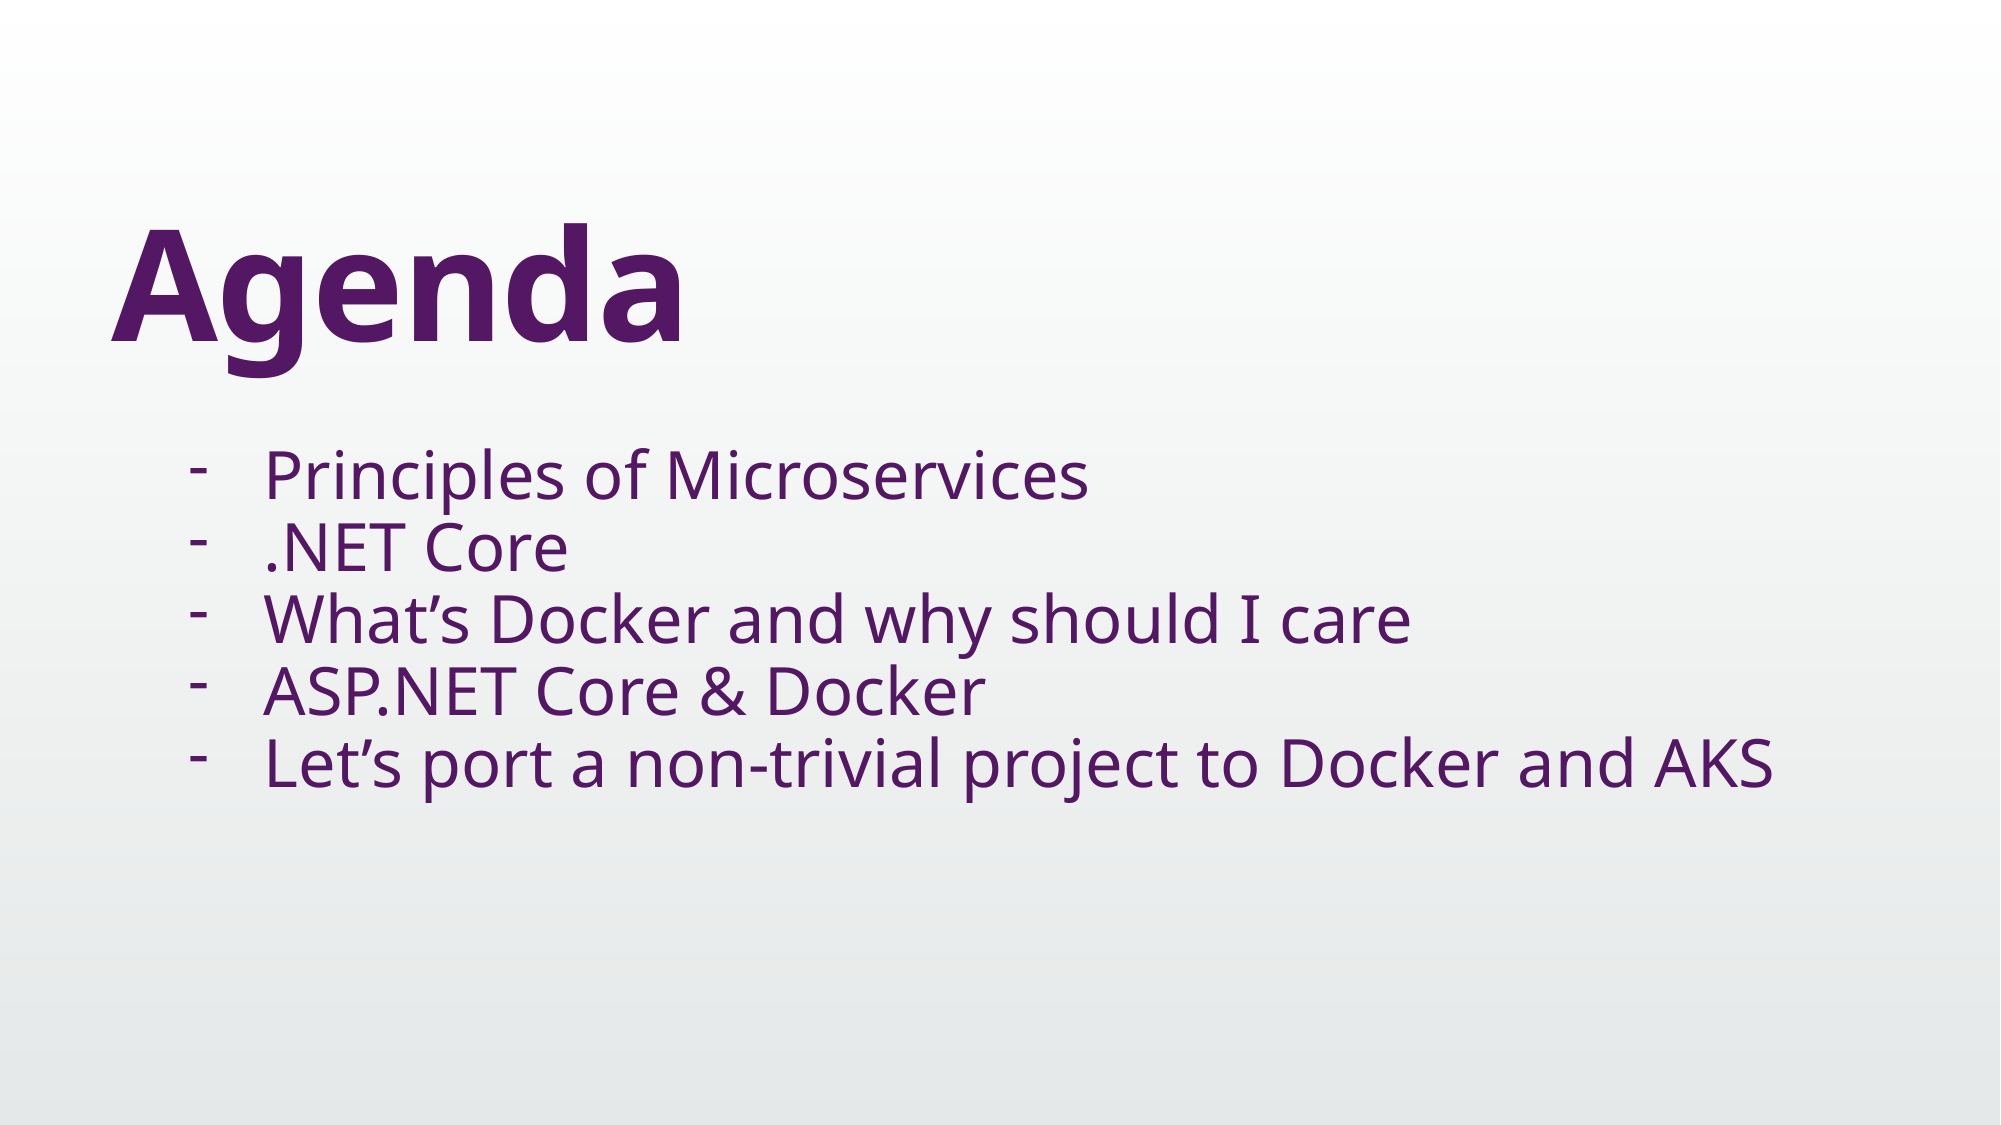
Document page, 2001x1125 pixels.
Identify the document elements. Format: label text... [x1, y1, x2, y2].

text_box Principles of Microservices .NET Core What’s Docker and why should I care ASP.NET Core & Docker Let’s port a non-trivial project to Docker and AKS [164, 424, 1836, 877]
text_box Agenda [87, 174, 741, 397]
